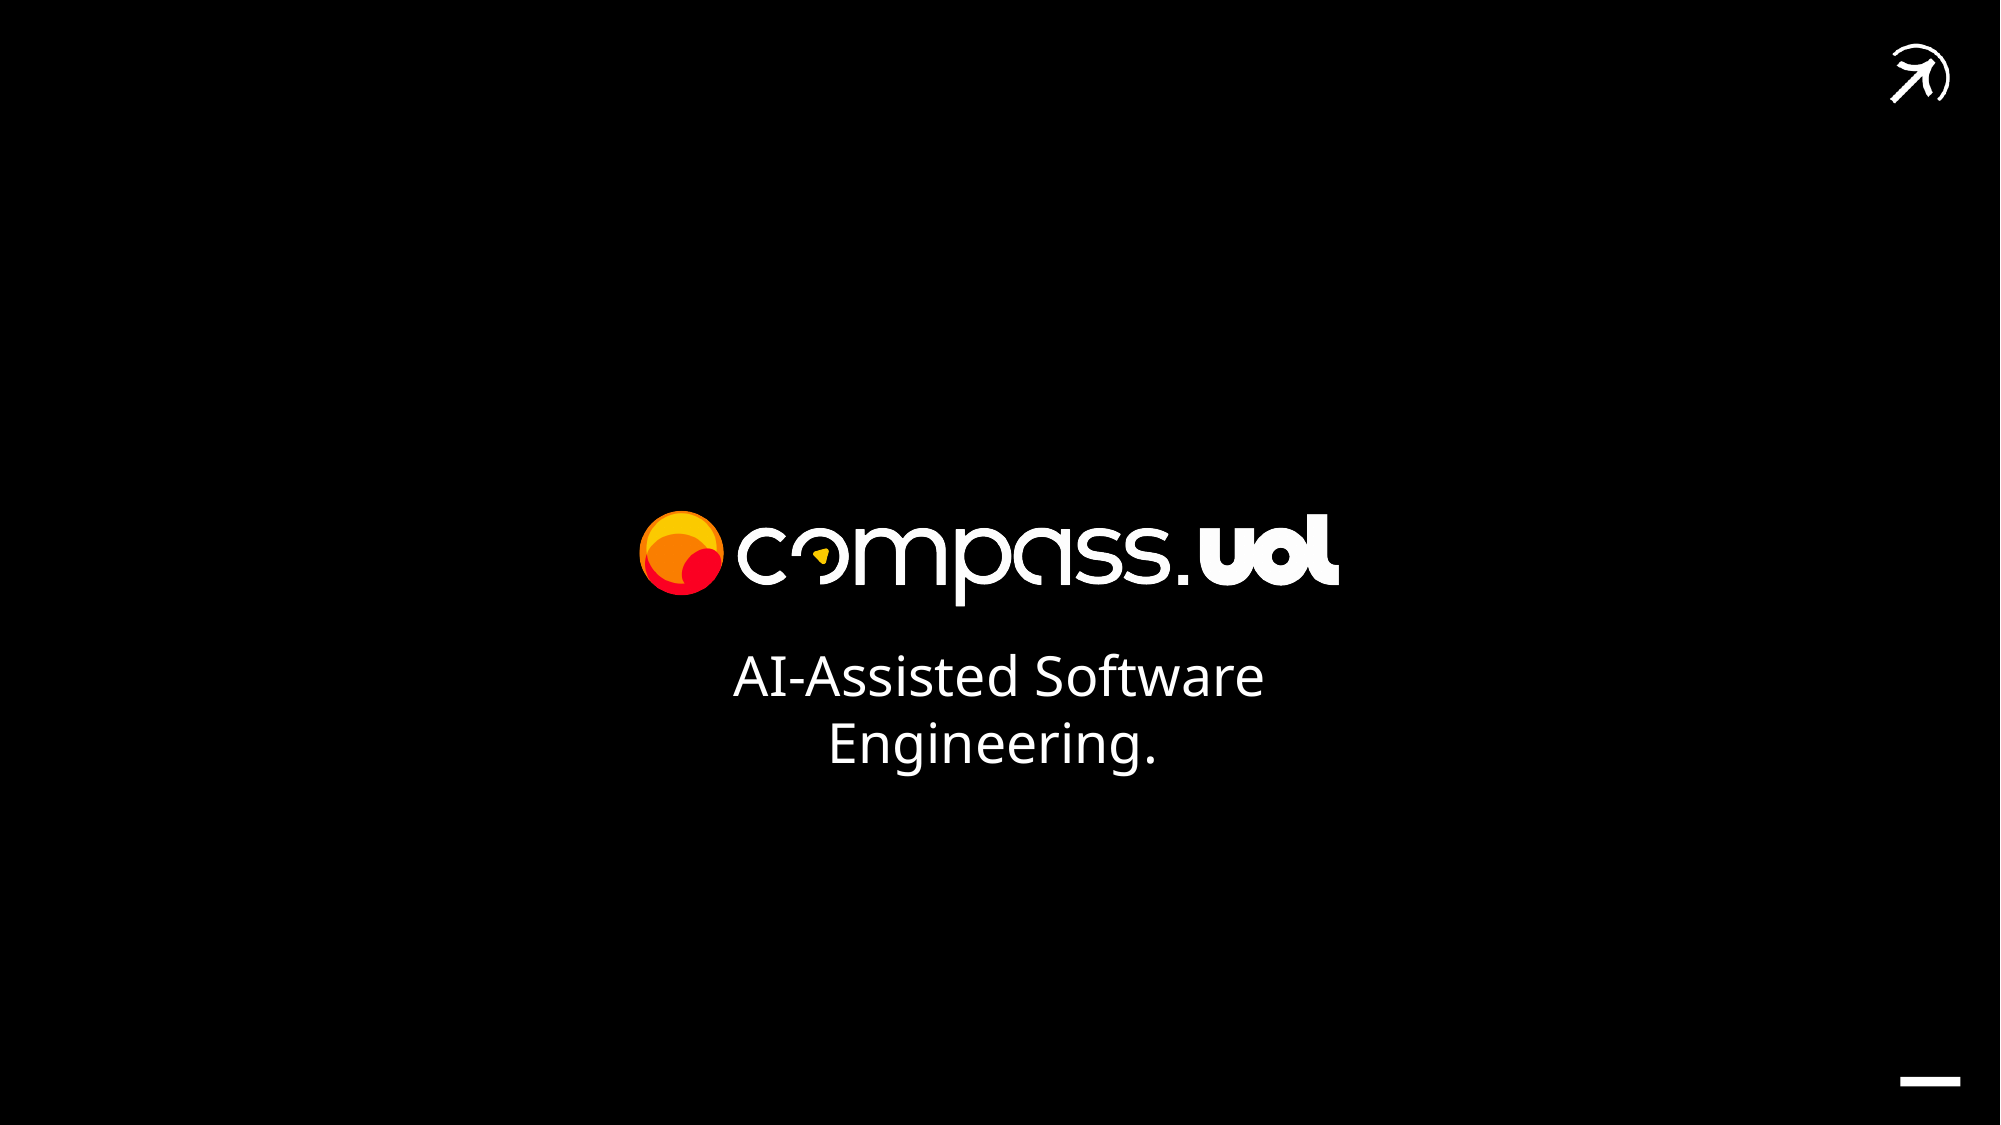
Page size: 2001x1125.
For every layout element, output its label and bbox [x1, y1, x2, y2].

picture [810, 684, 835, 696]
picture [817, 662, 829, 679]
picture [1073, 670, 1090, 692]
picture [588, 421, 1390, 696]
picture [1189, 682, 1203, 693]
picture [1151, 672, 1166, 696]
picture [962, 670, 977, 678]
picture [1889, 43, 1950, 104]
picture [738, 684, 763, 696]
picture [745, 662, 757, 679]
picture [1242, 670, 1257, 678]
picture [994, 670, 1011, 692]
